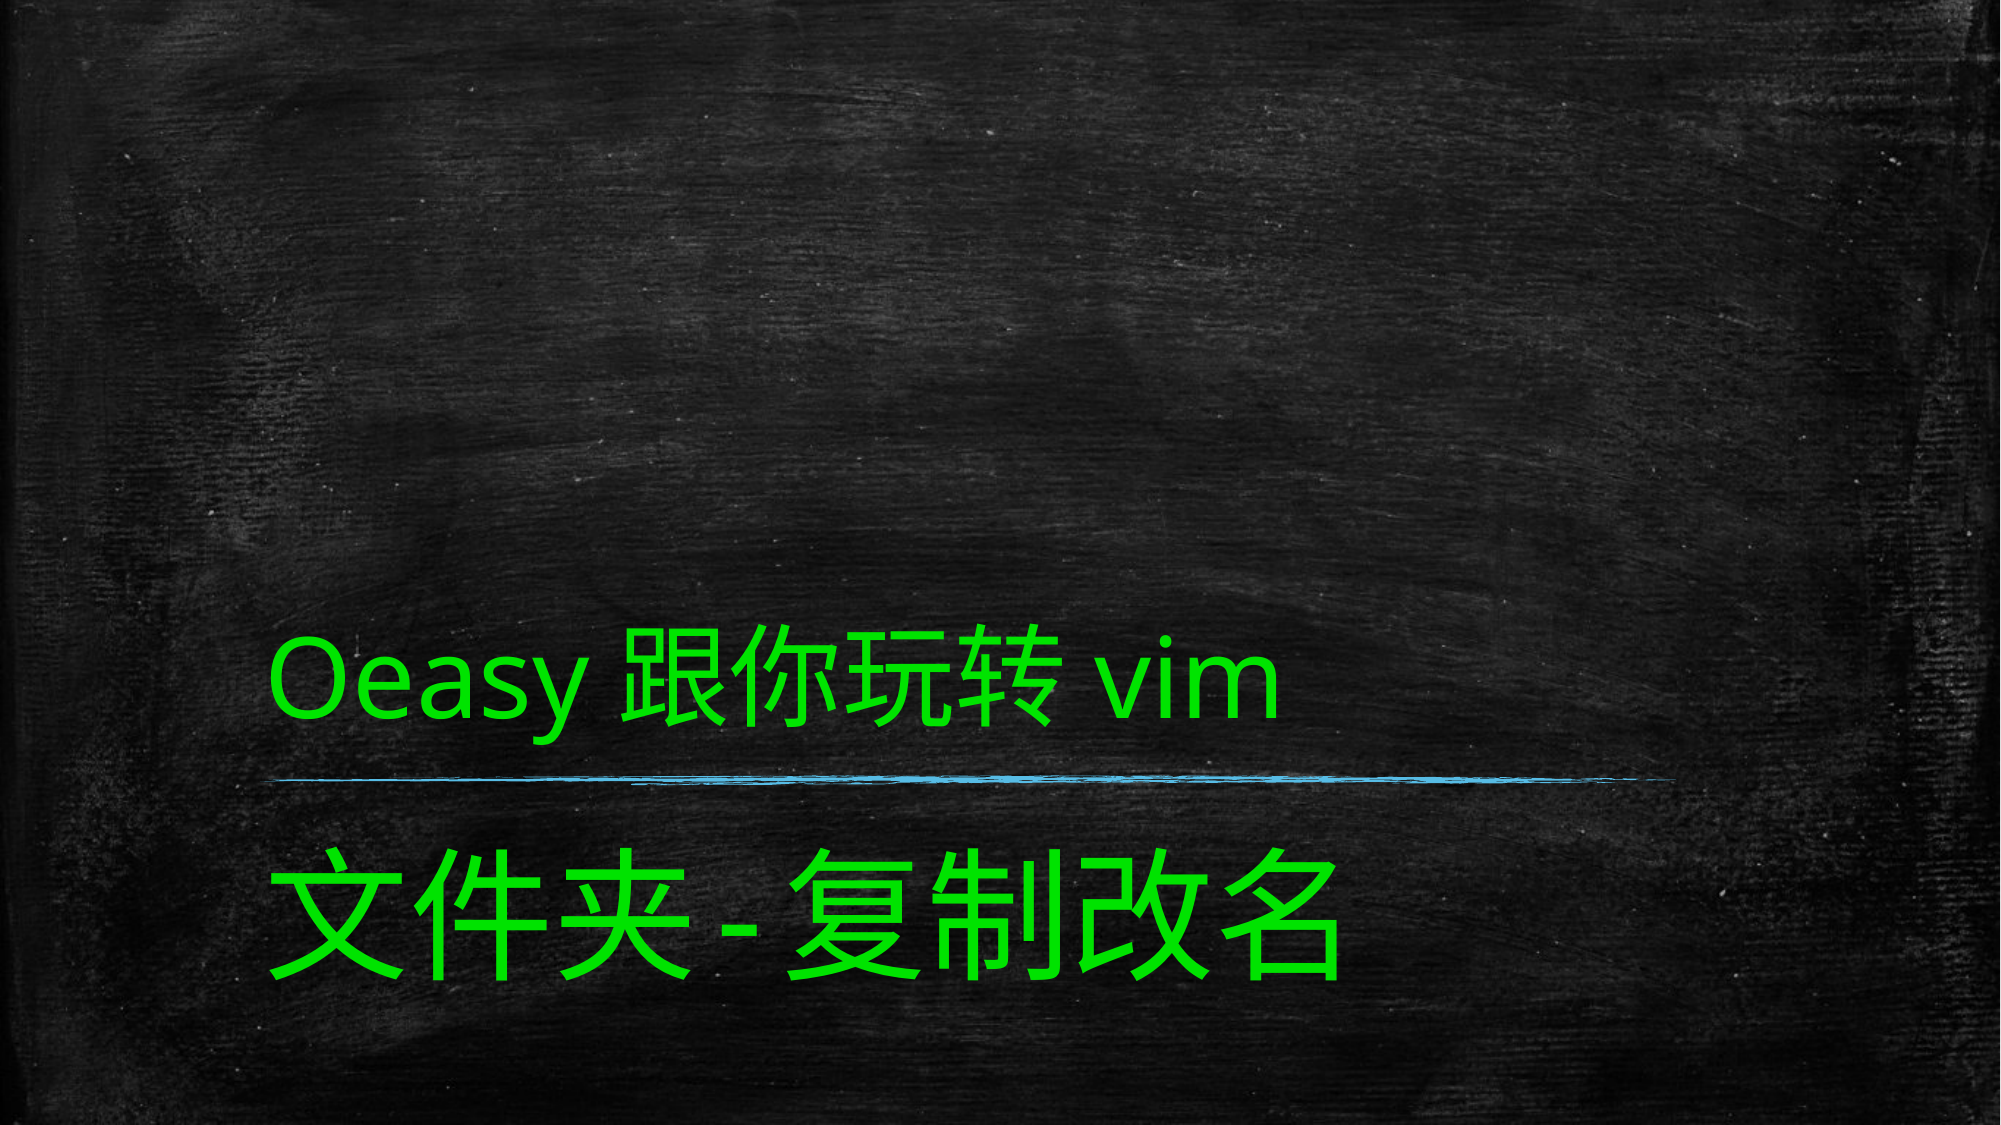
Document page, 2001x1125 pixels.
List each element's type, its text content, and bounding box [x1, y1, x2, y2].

title Oeasy跟你玩转vim [249, 312, 1751, 750]
subtitle 文件夹-复制改名 [249, 837, 1751, 1013]
